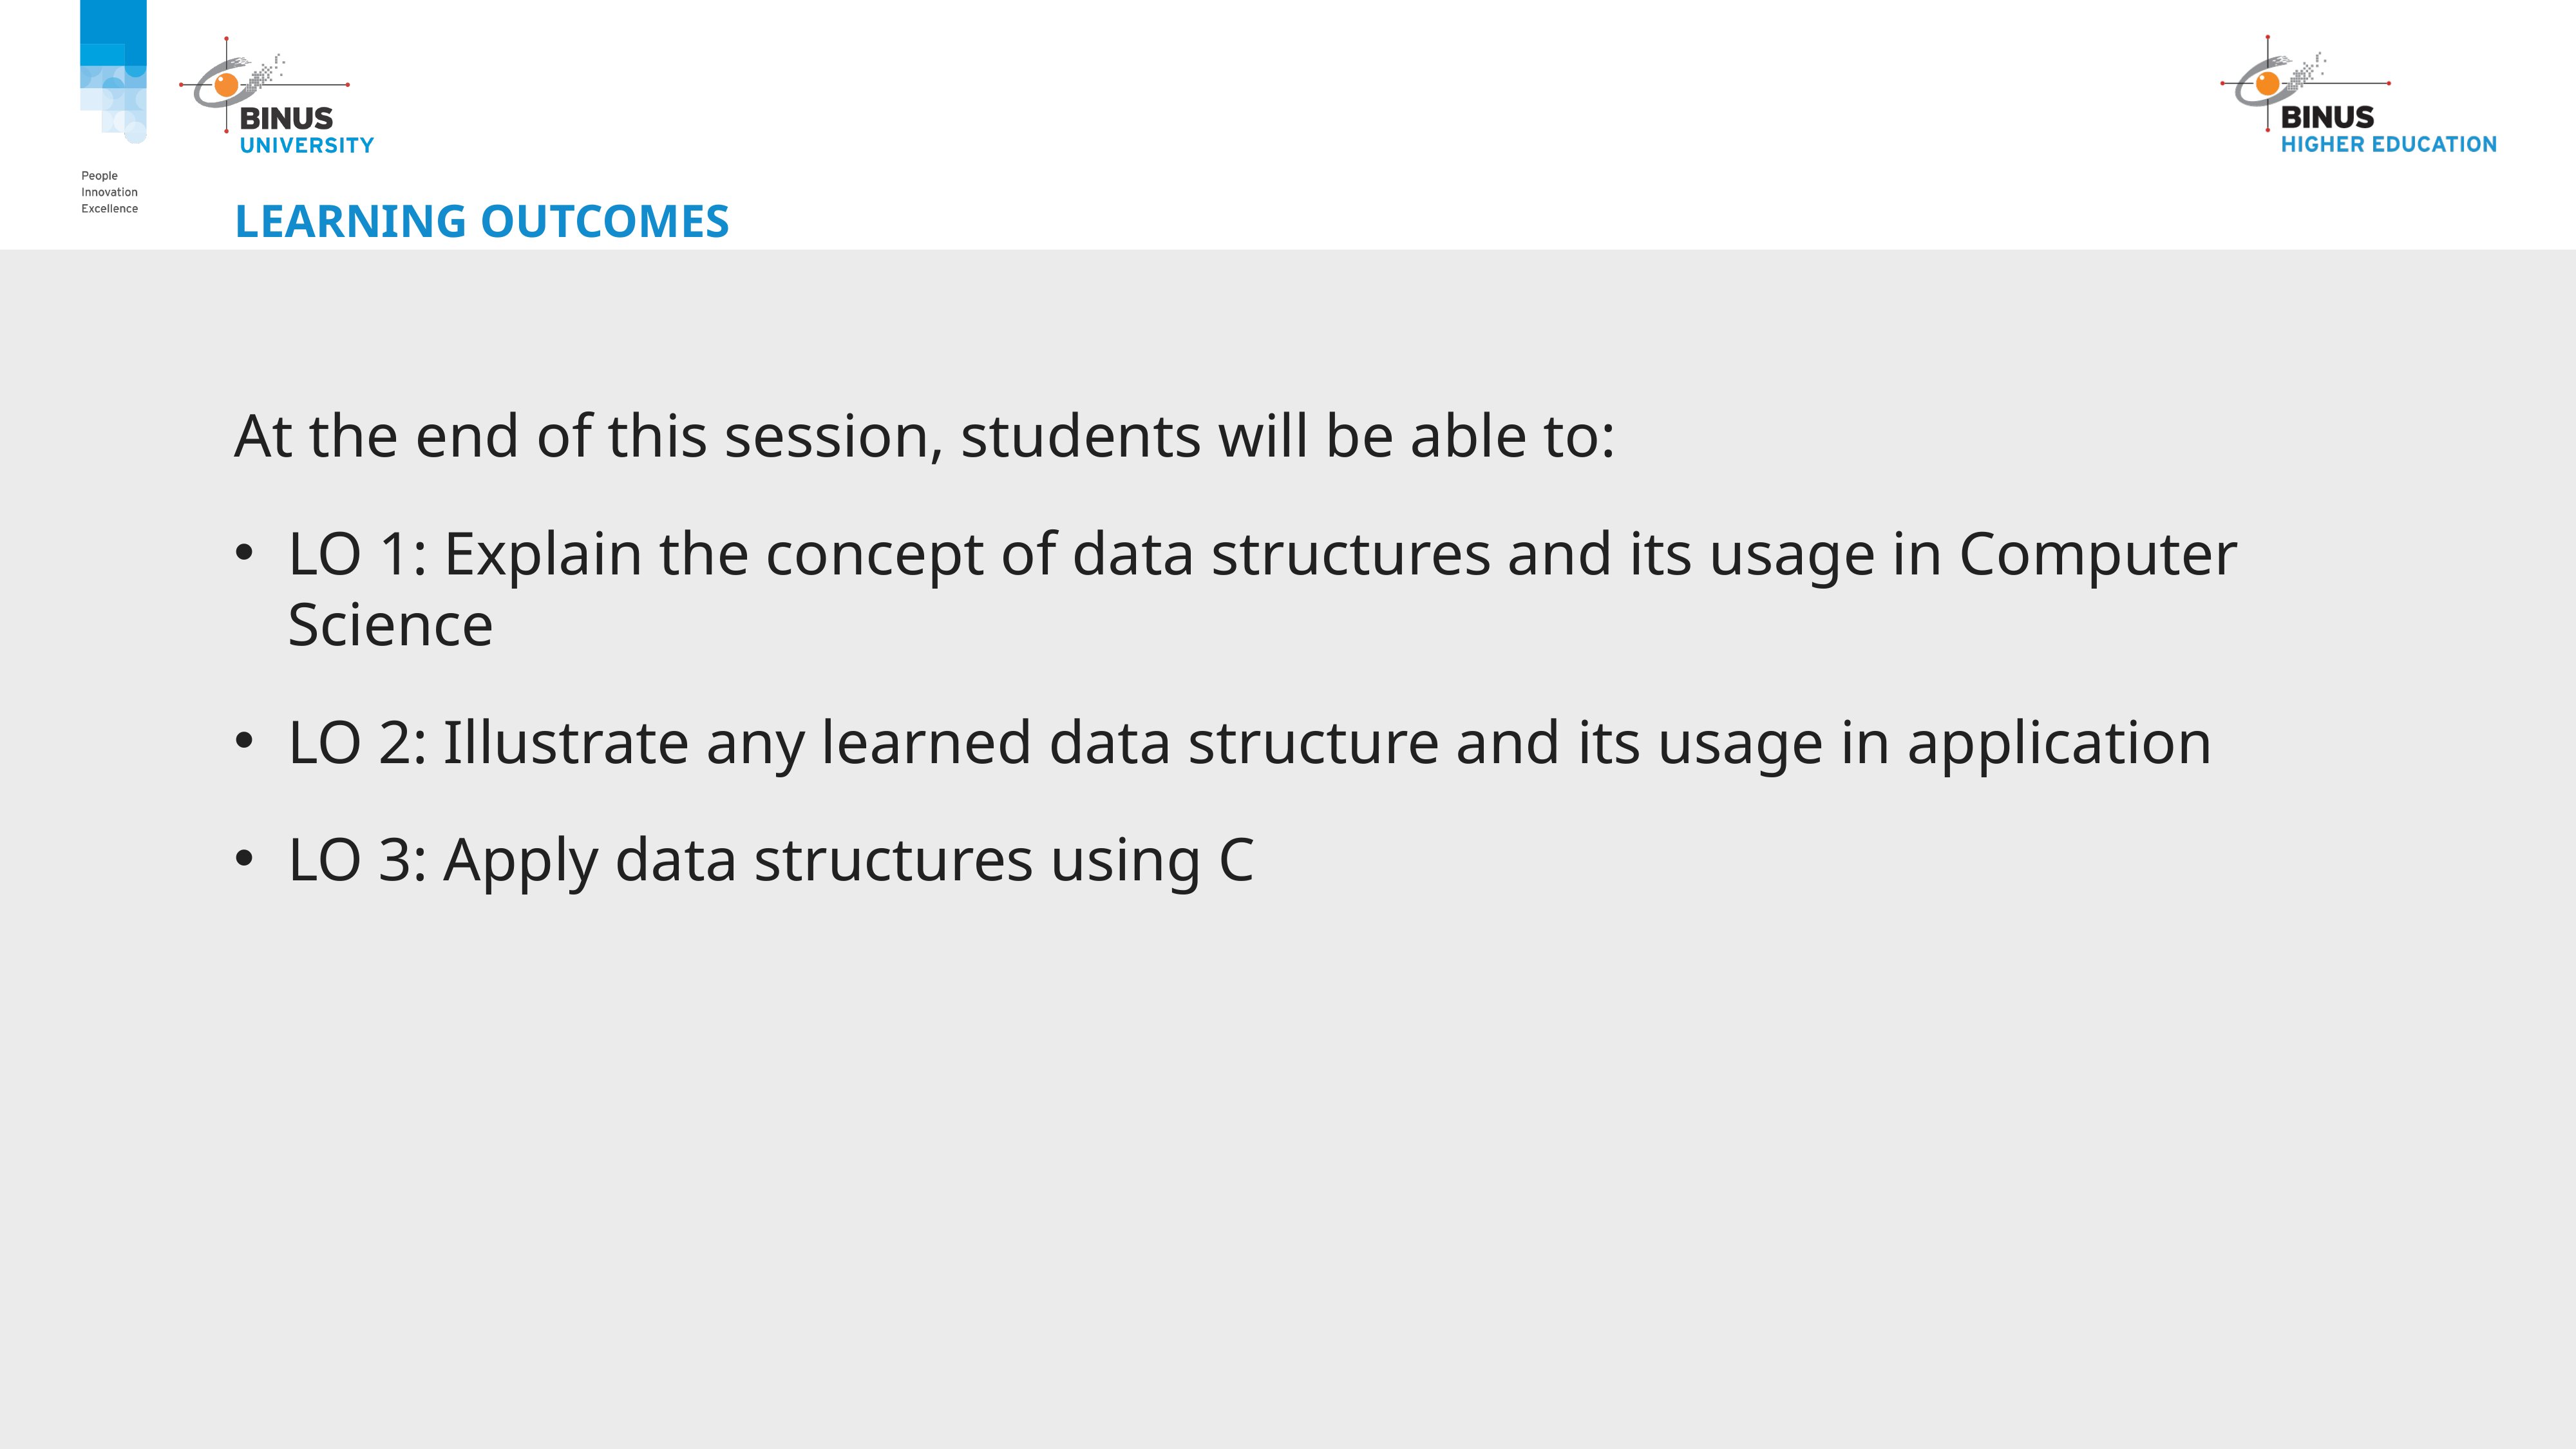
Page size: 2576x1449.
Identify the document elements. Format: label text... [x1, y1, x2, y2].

picture [80, 66, 147, 144]
list At the end of this session, students will be able to: LO 1: Explain the concept of data structures and its usage in Computer Science LO 2: Illustrate any learned data structure and its usage in application LO 3: Apply data structures using C [228, 392, 2269, 1252]
picture [2199, 0, 2496, 156]
title LEARNING OUTCOMES [228, 197, 1784, 252]
picture [174, 25, 374, 161]
picture [81, 146, 146, 213]
